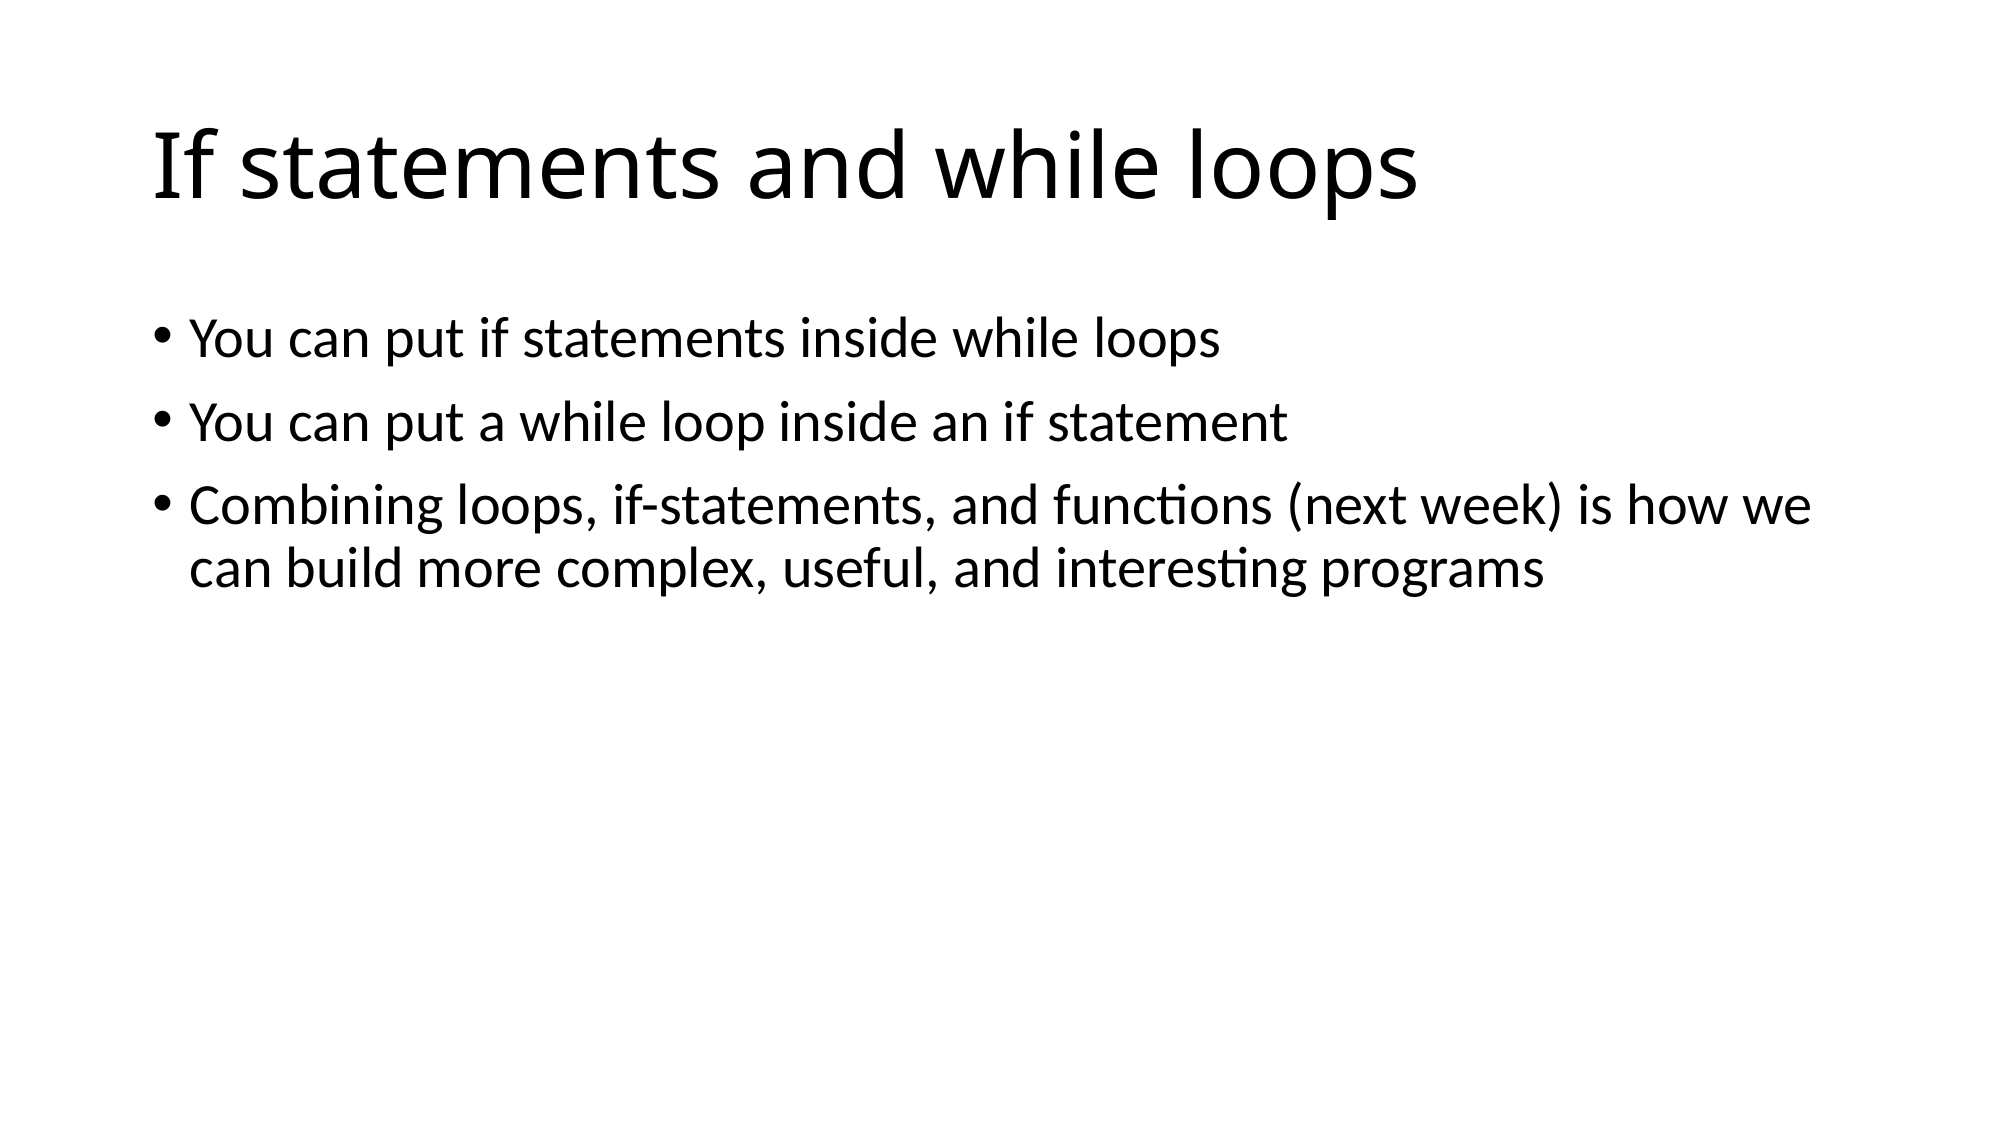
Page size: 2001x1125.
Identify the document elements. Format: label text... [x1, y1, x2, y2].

title If statements and while loops [137, 59, 1863, 278]
list You can put if statements inside while loops You can put a while loop inside an if statement Combining loops, if-statements, and functions (next week) is how we can build more complex, useful, and interesting programs [137, 299, 1863, 1014]
